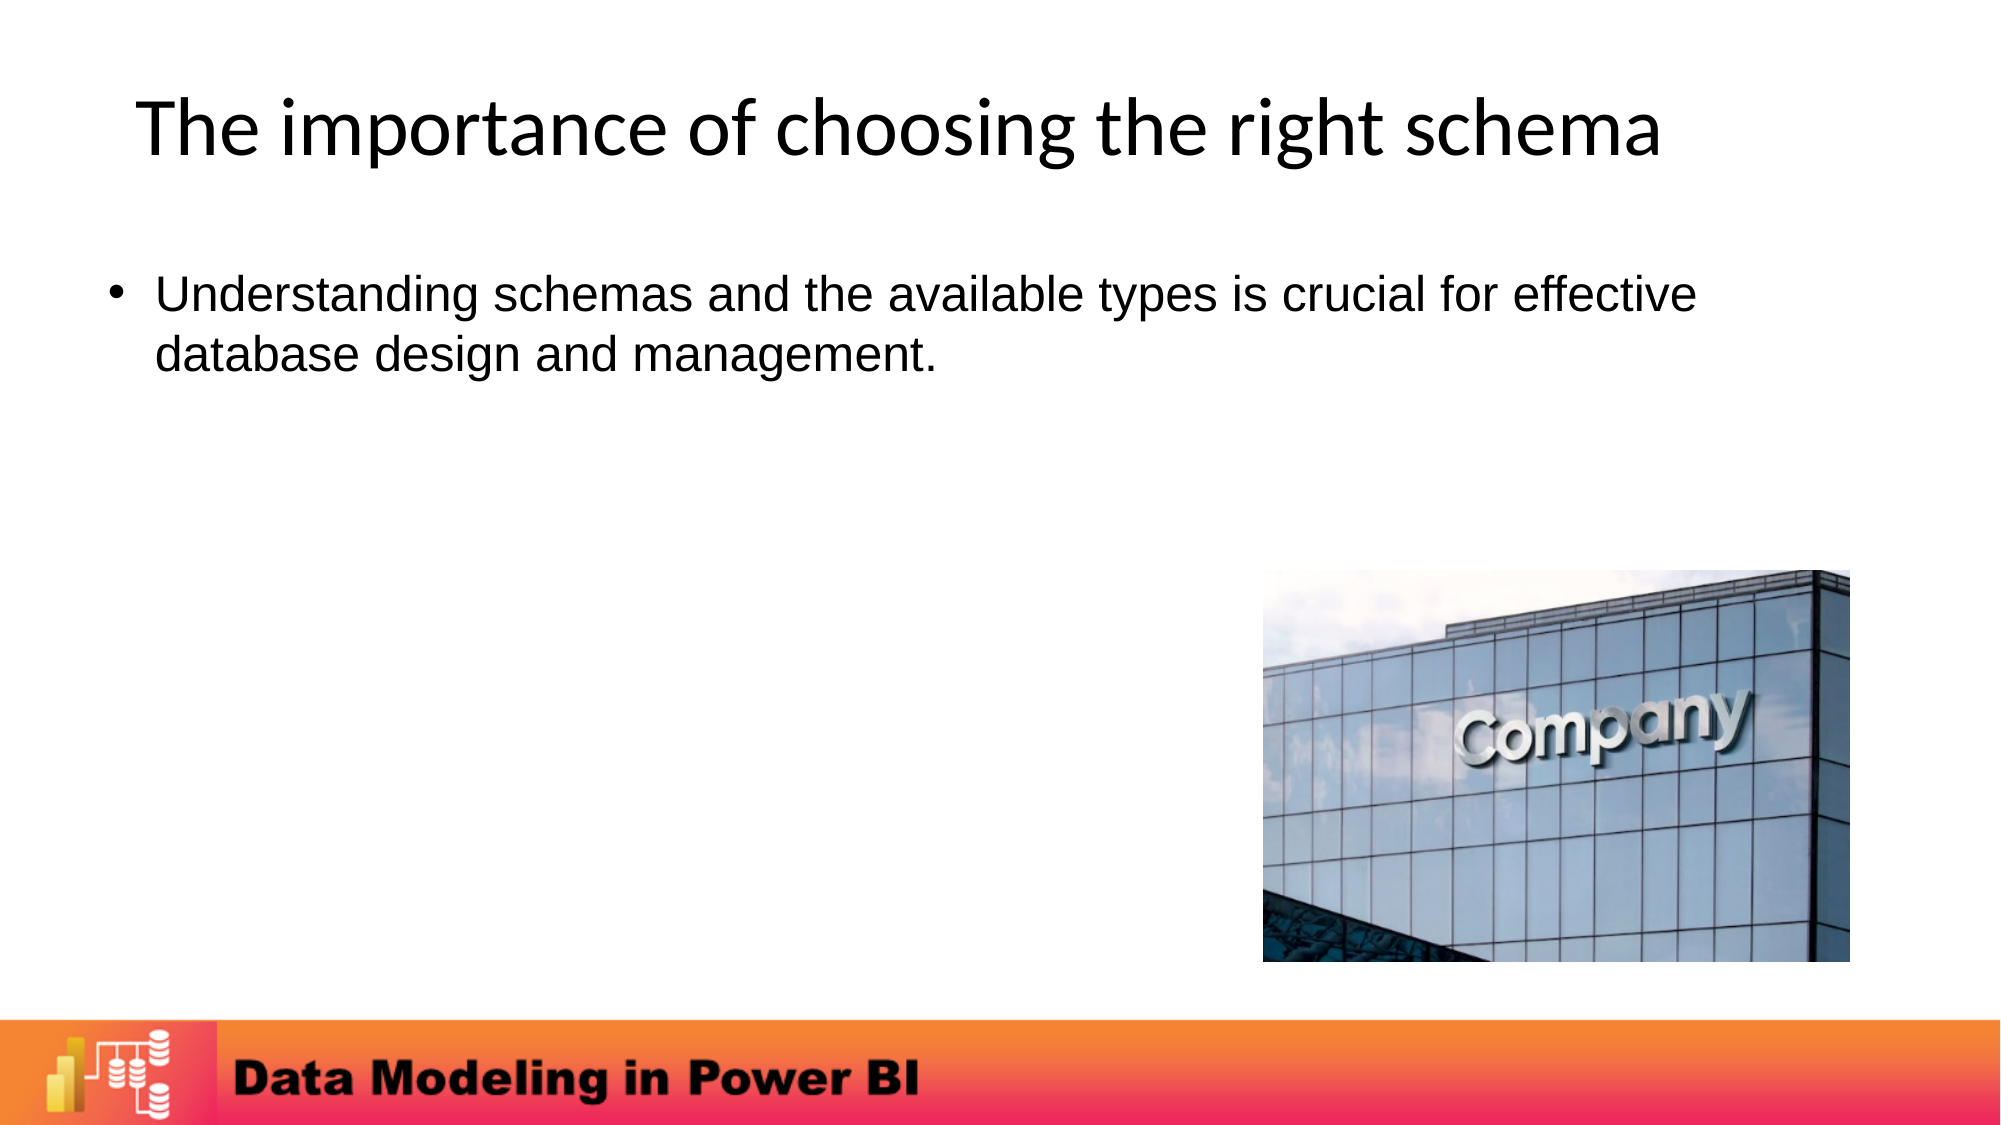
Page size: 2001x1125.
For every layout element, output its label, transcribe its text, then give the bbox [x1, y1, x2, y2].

text_box The importance of choosing the right schema [120, 64, 1716, 180]
picture [0, 0, 2001, 1125]
text_box Understanding schemas and the available types is crucial for effective database design and management. [93, 254, 1850, 389]
